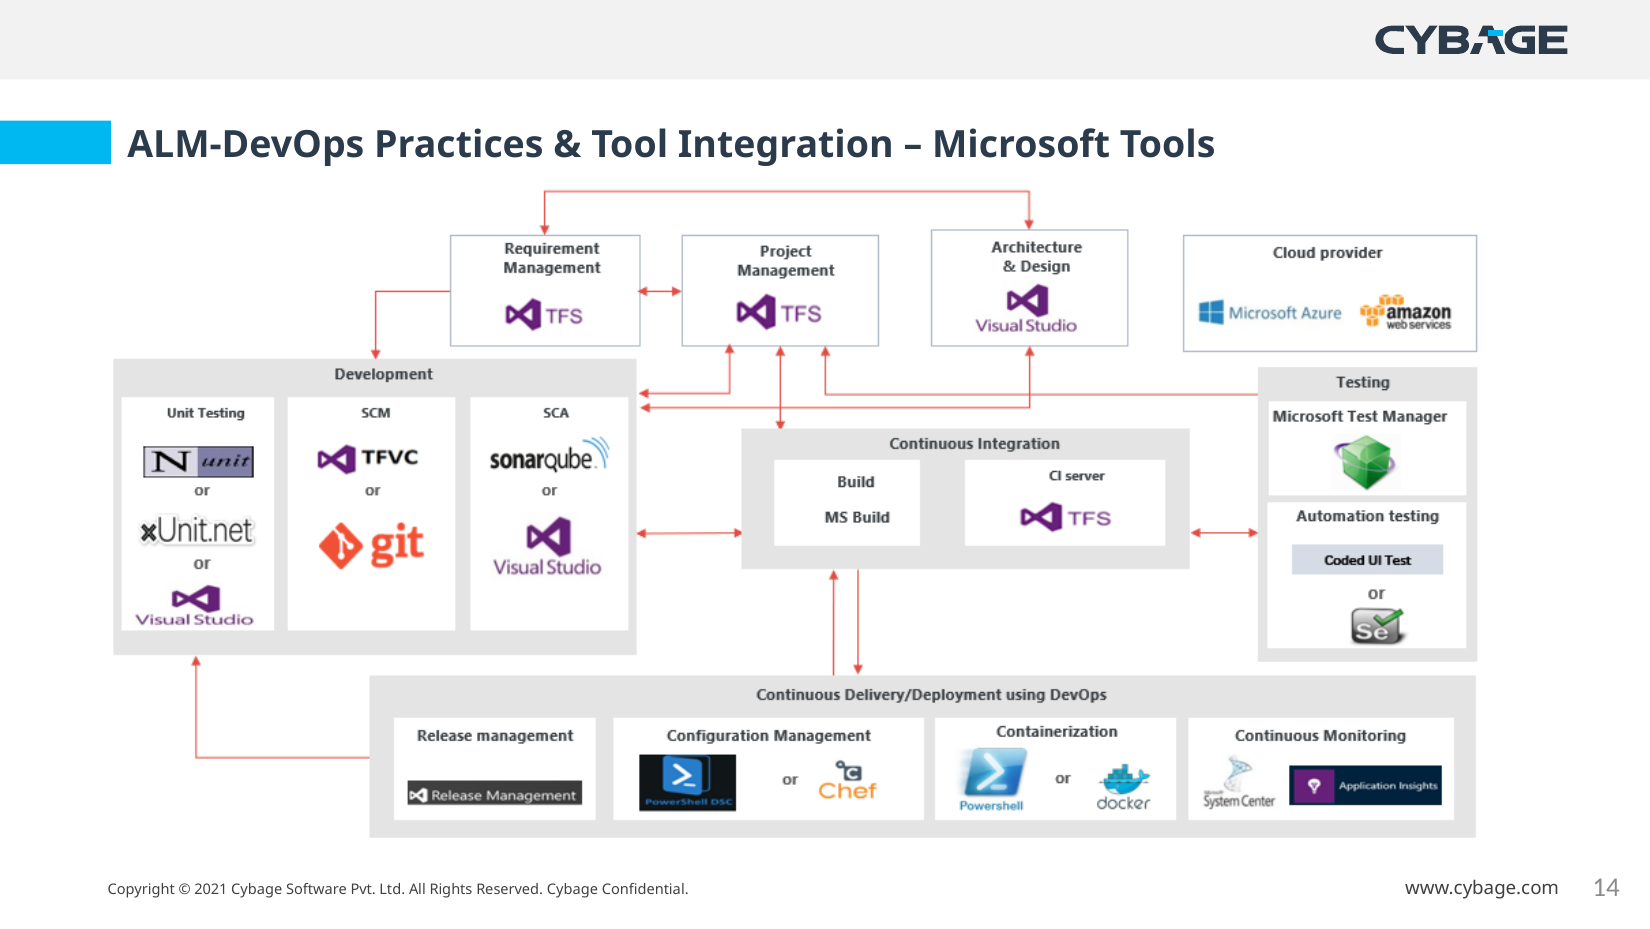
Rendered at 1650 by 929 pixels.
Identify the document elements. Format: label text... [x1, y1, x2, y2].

slide_number 14 [1567, 860, 1637, 910]
text_box ALM-DevOps Practices & Tool Integration – Microsoft Tools [110, 104, 1573, 180]
picture [103, 179, 1488, 854]
text_box [0, 118, 110, 166]
